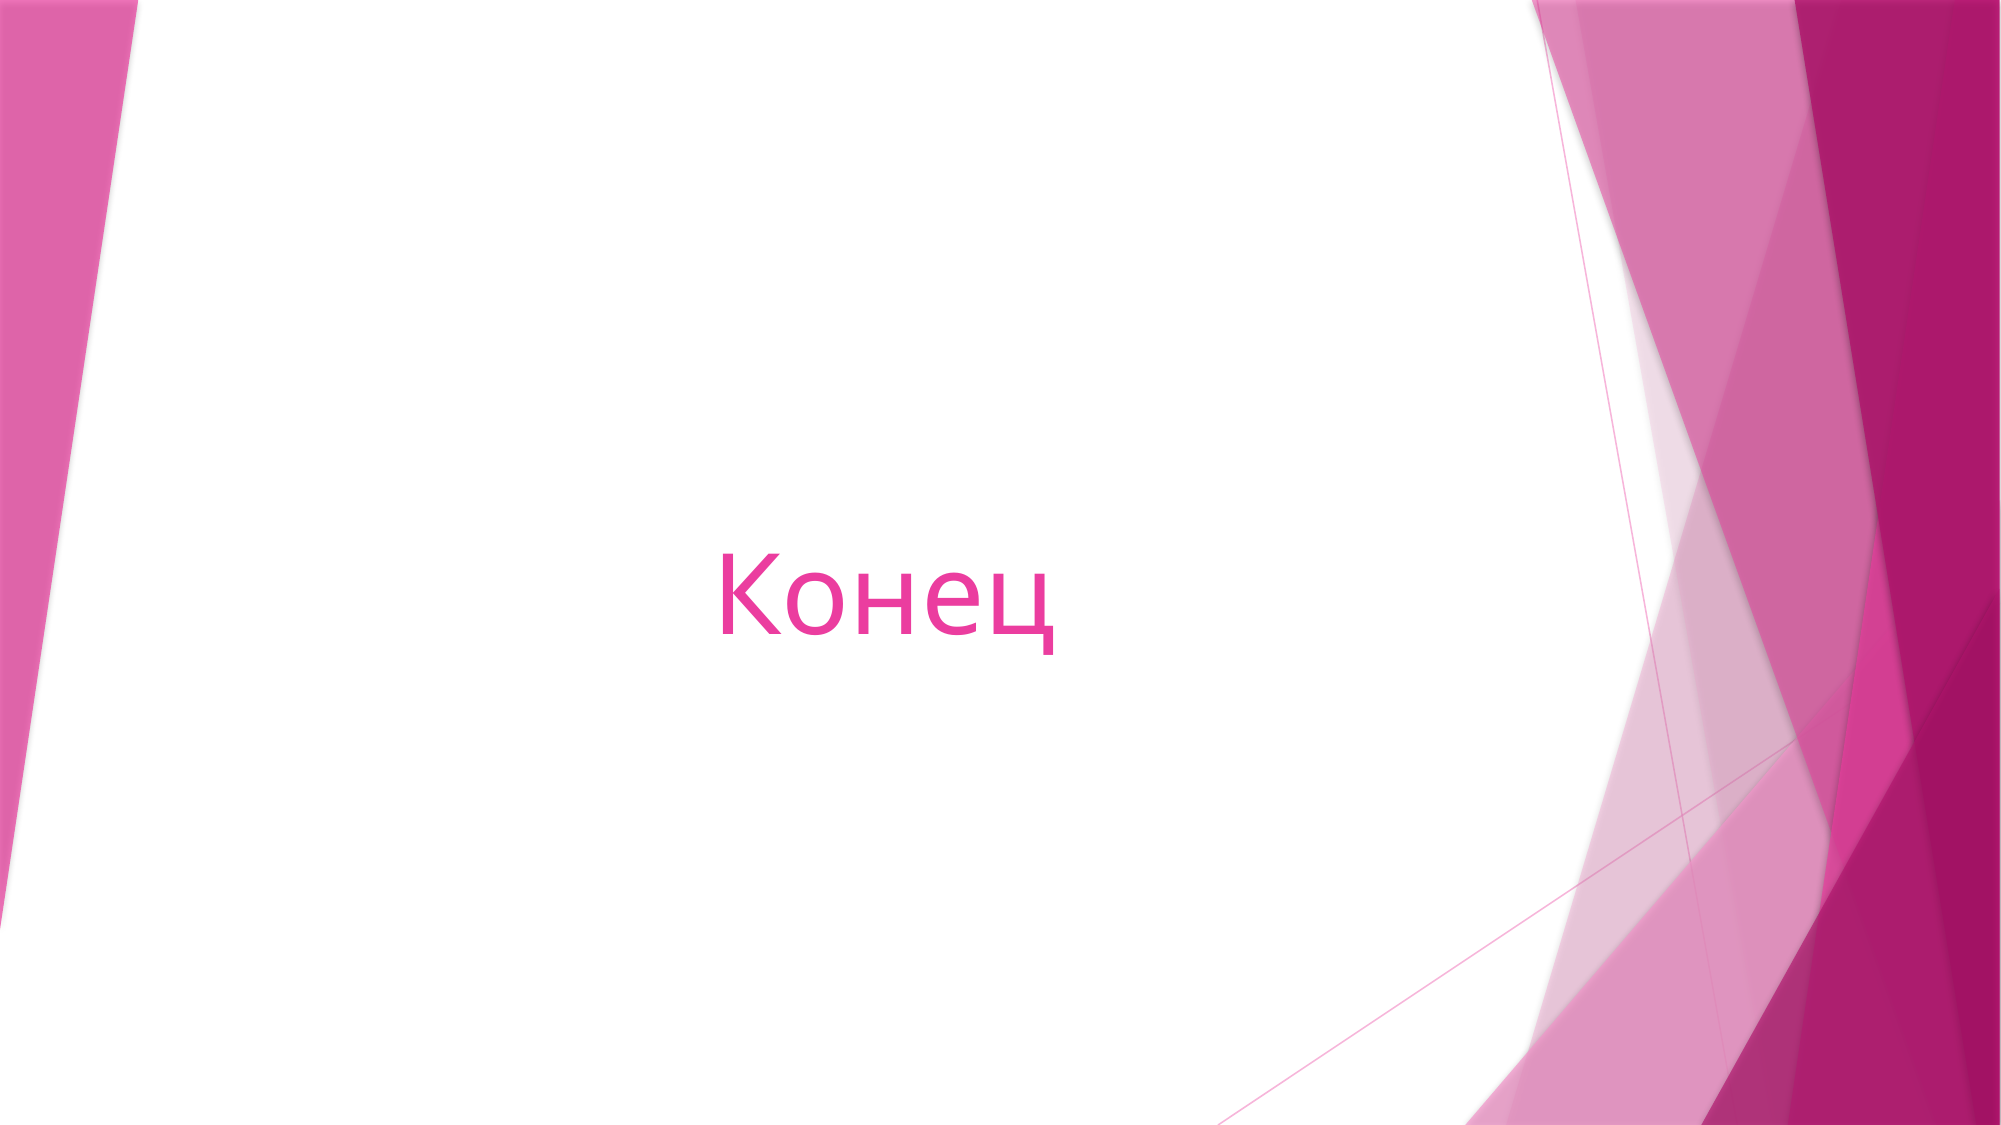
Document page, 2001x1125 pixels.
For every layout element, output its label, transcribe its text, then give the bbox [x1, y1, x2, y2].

title Конец [247, 394, 1522, 665]
